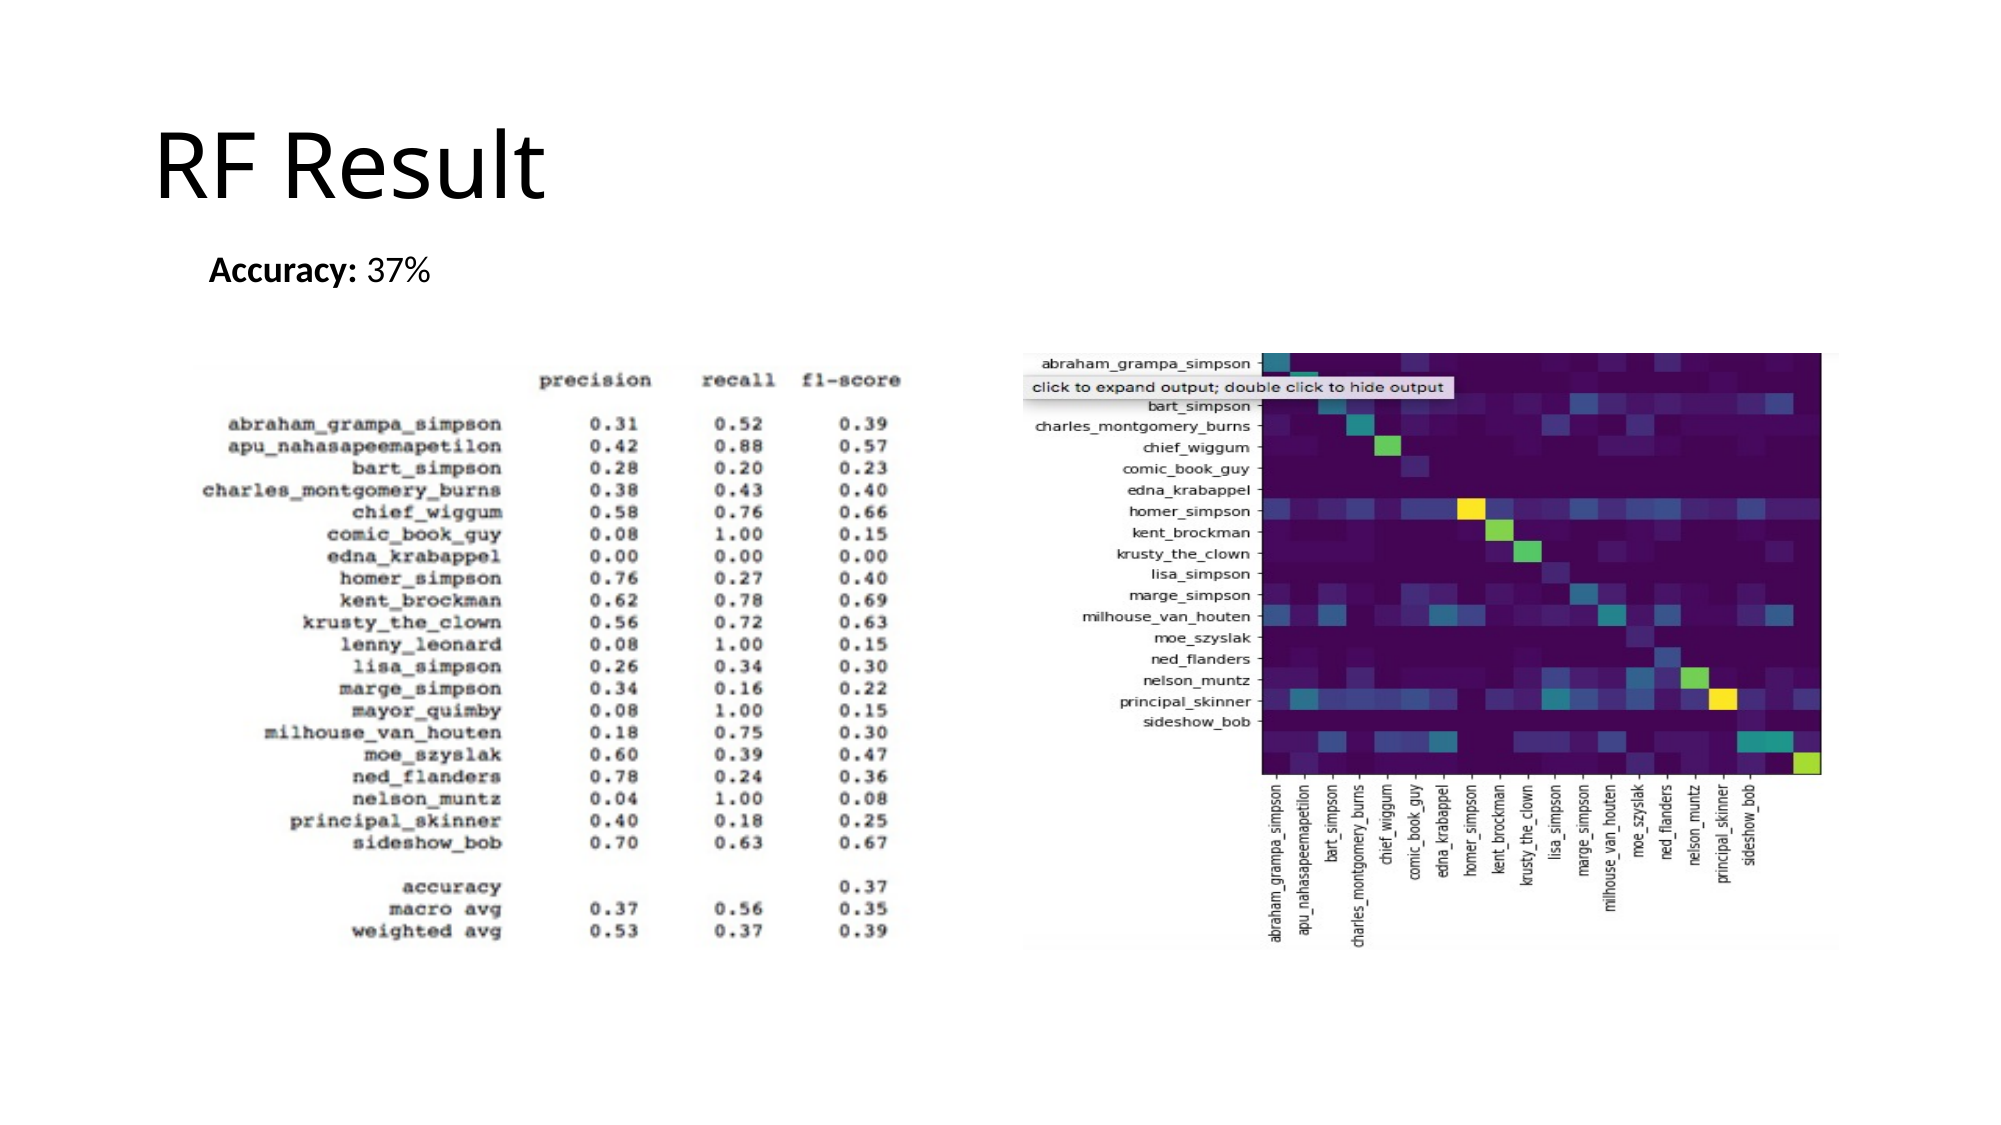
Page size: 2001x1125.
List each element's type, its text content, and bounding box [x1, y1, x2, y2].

text_box Accuracy: 37% [193, 237, 446, 298]
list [193, 352, 912, 950]
picture [1023, 352, 1840, 950]
title RF Result [137, 59, 1863, 278]
